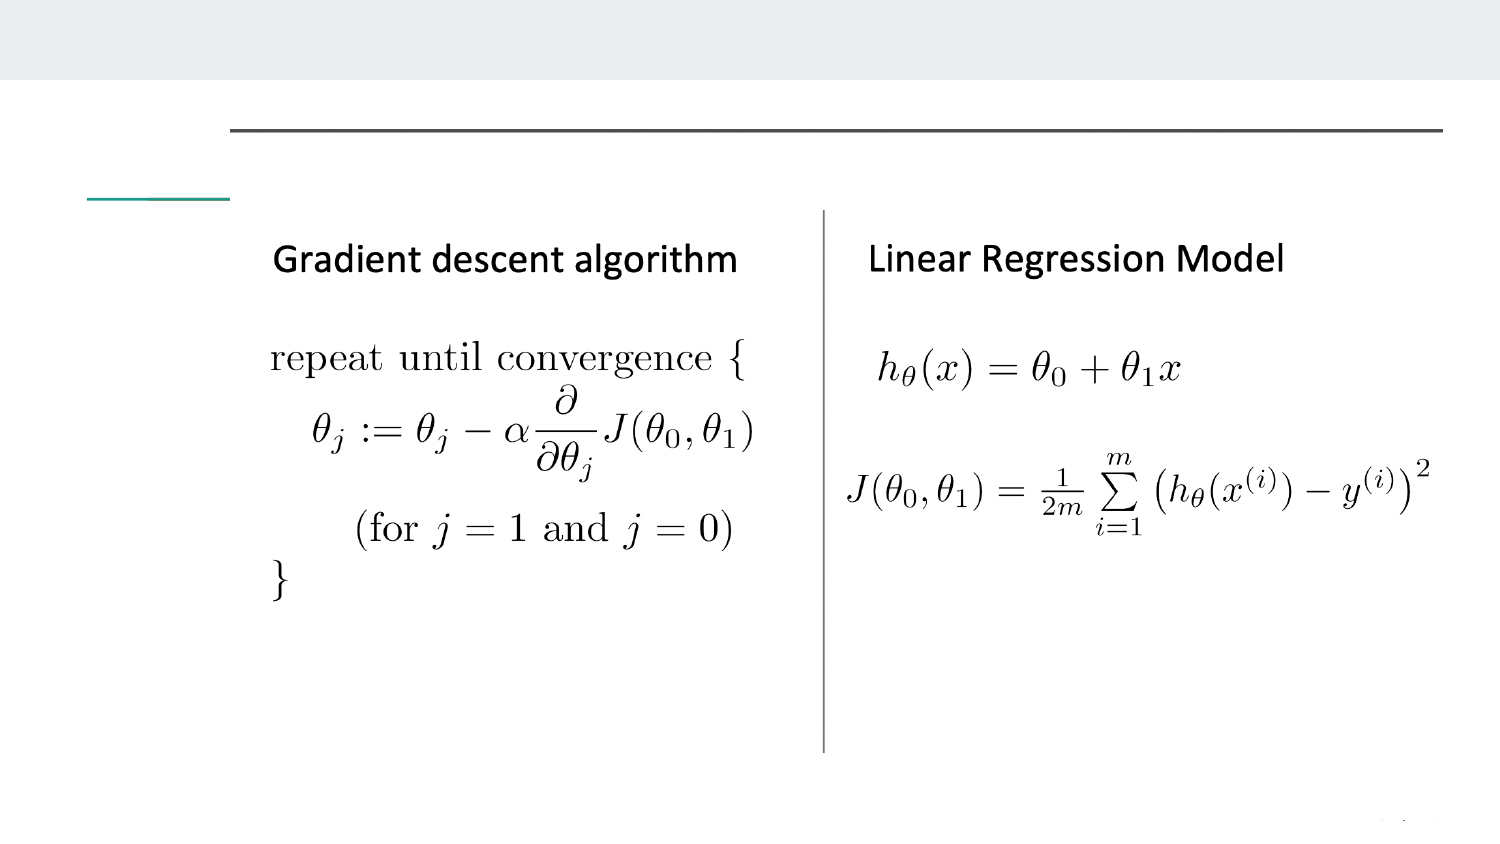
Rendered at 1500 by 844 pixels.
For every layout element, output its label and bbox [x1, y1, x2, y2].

picture [230, 128, 1444, 821]
